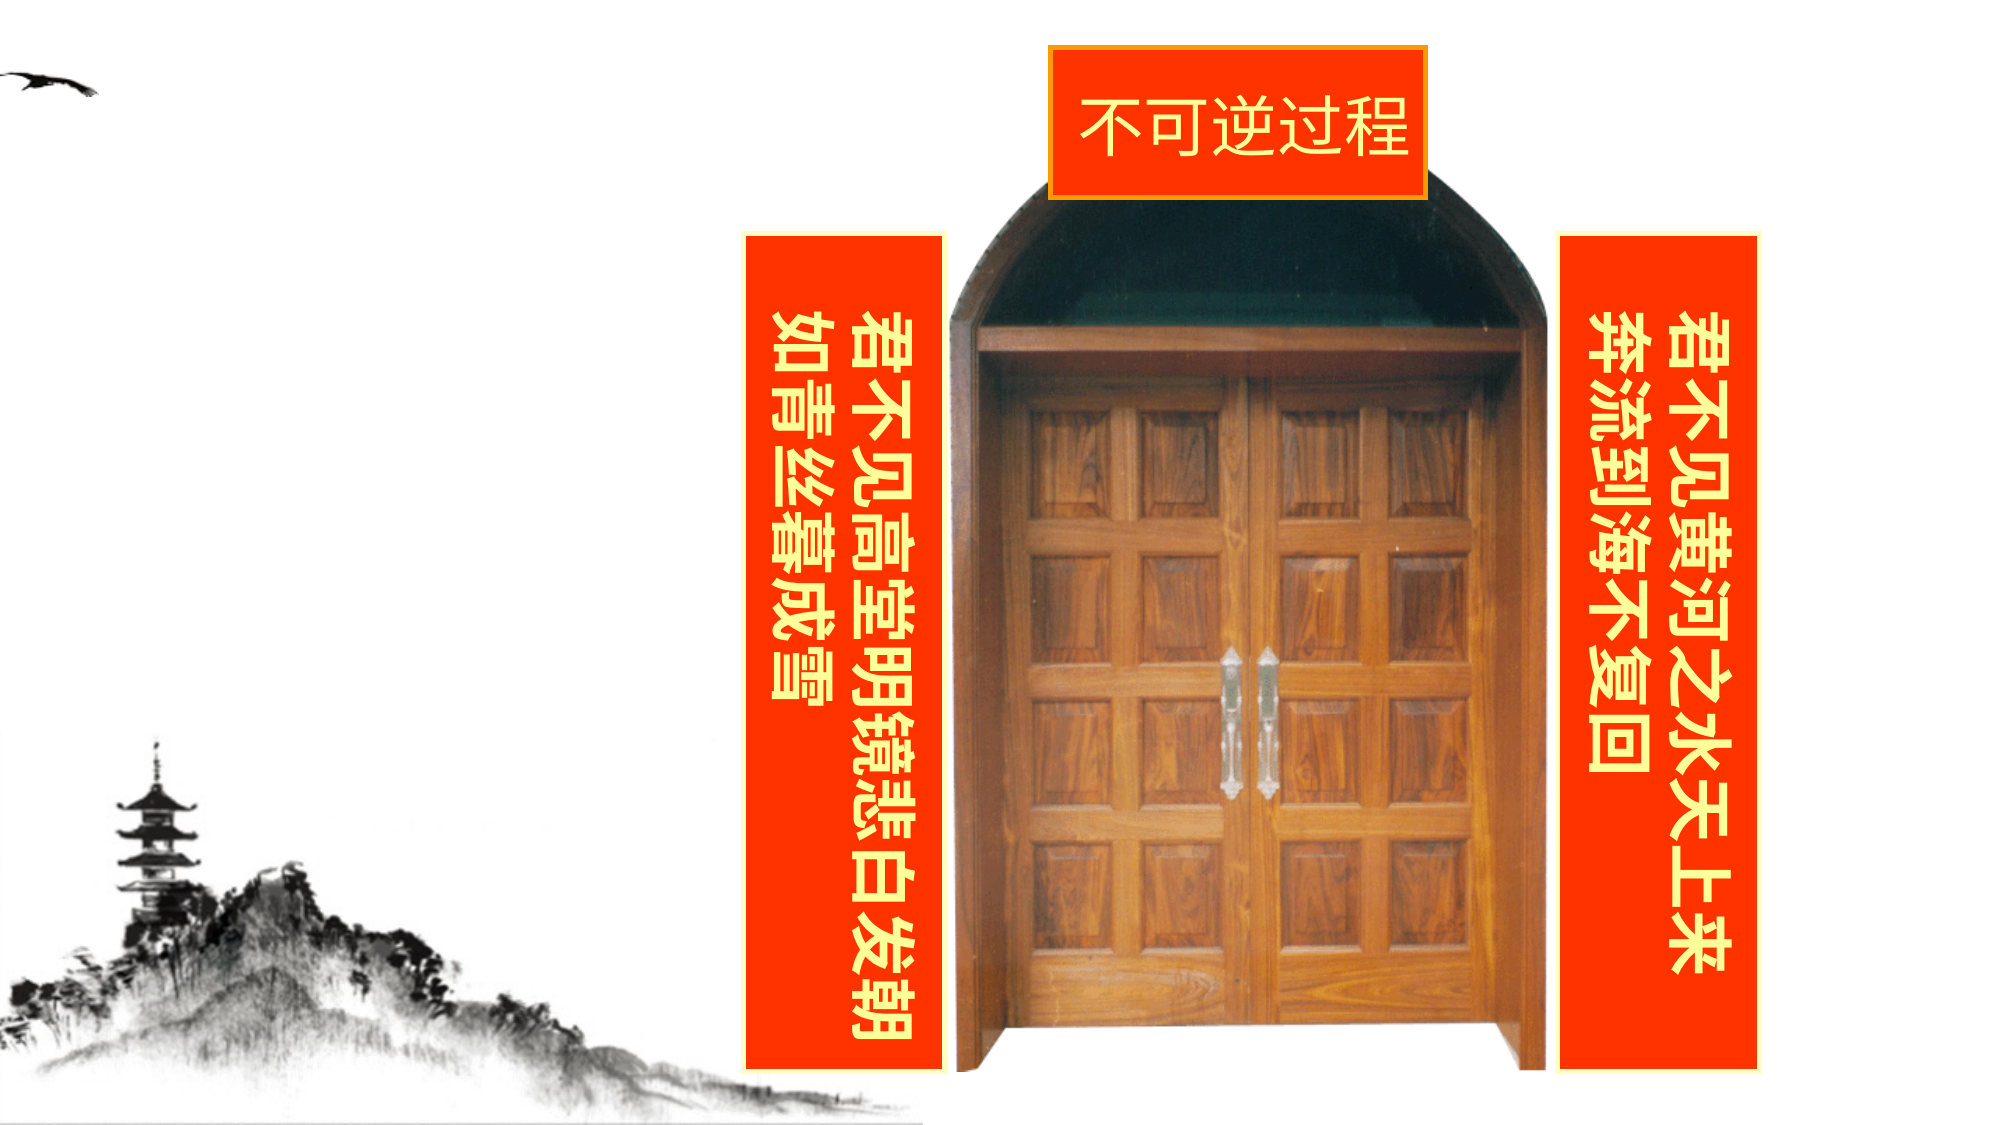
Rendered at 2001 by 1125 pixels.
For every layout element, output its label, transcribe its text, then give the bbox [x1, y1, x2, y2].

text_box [740, 233, 945, 1072]
picture [814, 134, 1654, 1072]
text_box 不可逆过程 [1062, 71, 1405, 134]
picture [0, 732, 923, 1125]
picture [0, 3, 99, 97]
text_box ??? [1050, 47, 1426, 134]
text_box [1558, 233, 1760, 1072]
